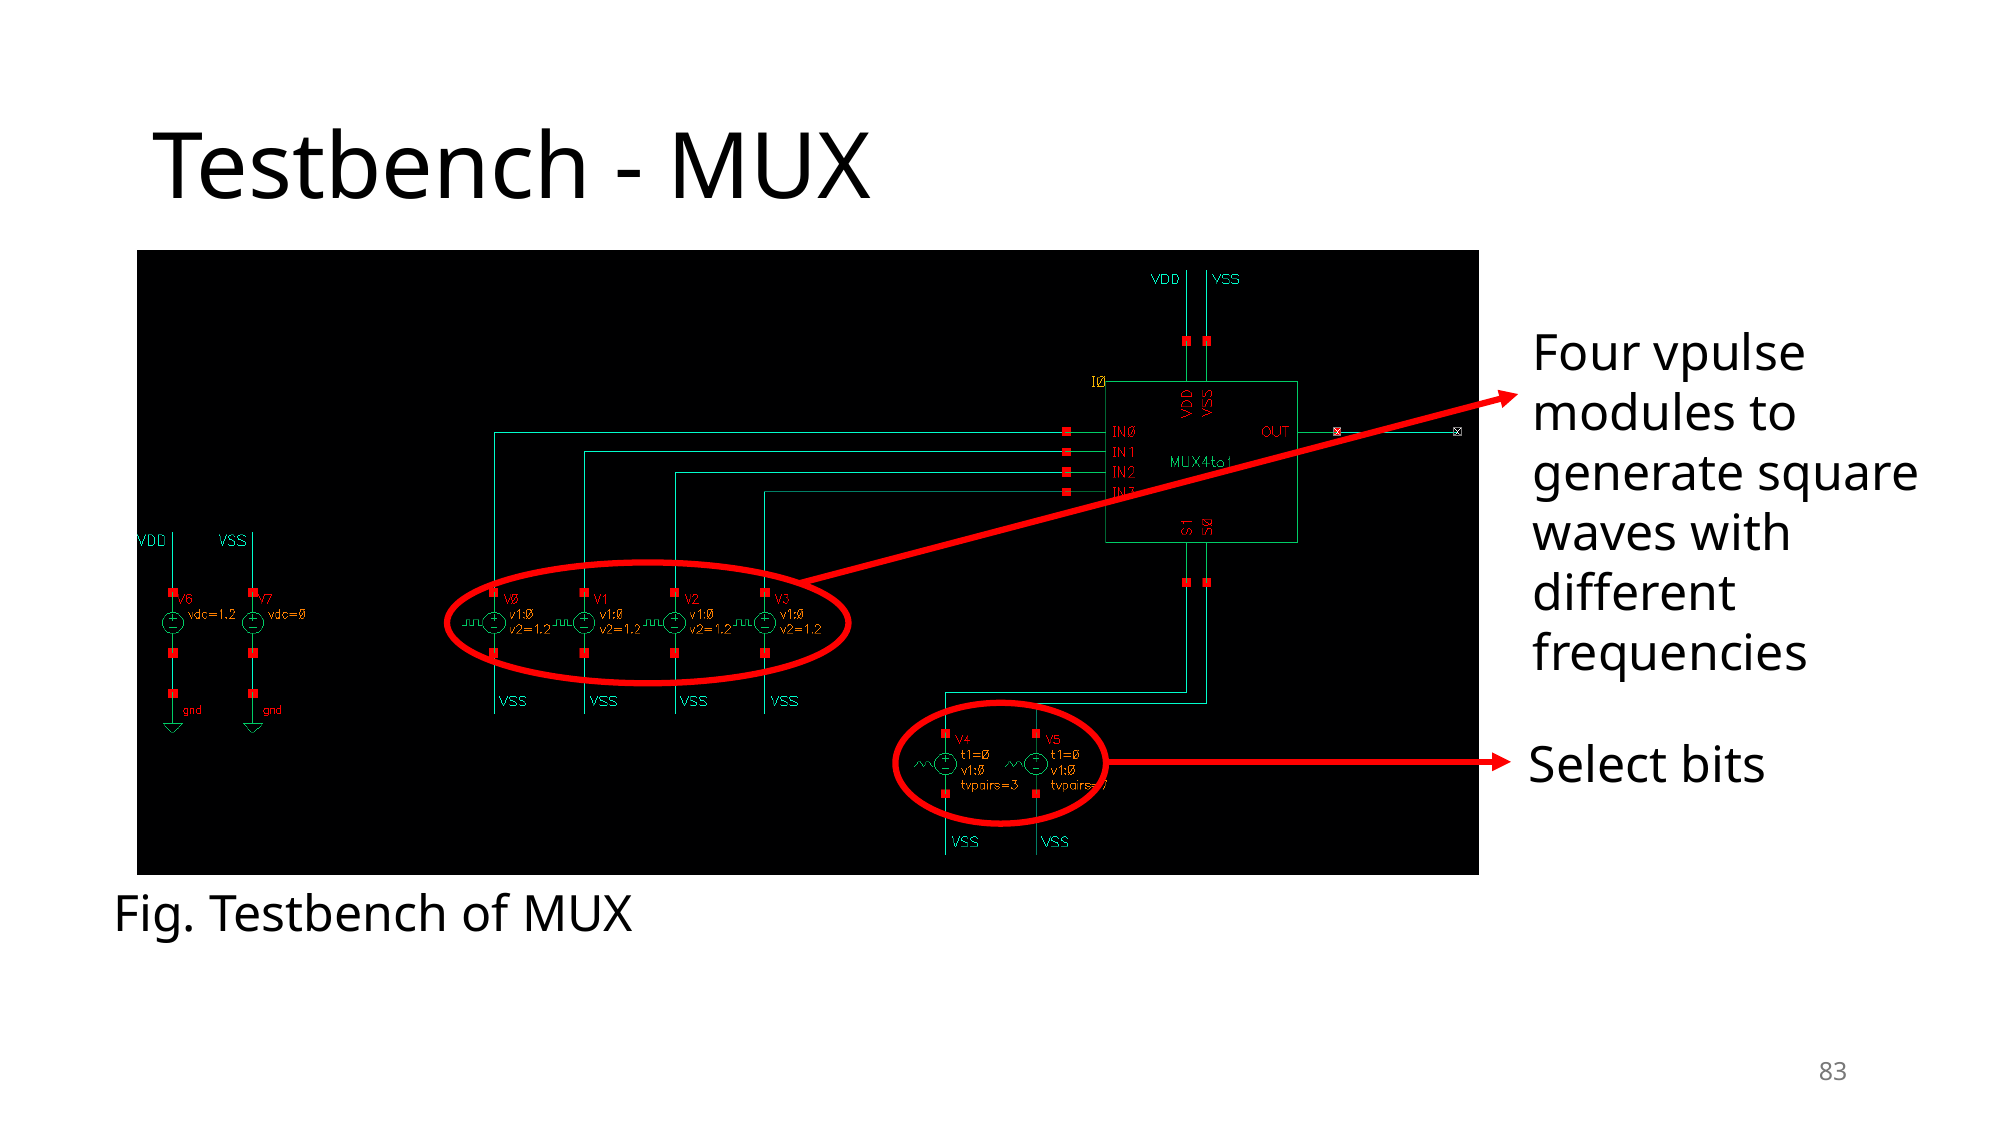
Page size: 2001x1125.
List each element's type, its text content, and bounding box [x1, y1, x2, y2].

text_box Fig. Testbench of MUX [98, 874, 649, 949]
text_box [799, 393, 1519, 584]
title Testbench - MUX [137, 59, 1863, 278]
slide_number 83 [1412, 1042, 1863, 1103]
text_box Four vpulse modules to generate square waves with different frequencies [1518, 313, 1997, 688]
text_box Select bits [1514, 725, 1782, 800]
picture [136, 250, 1480, 875]
